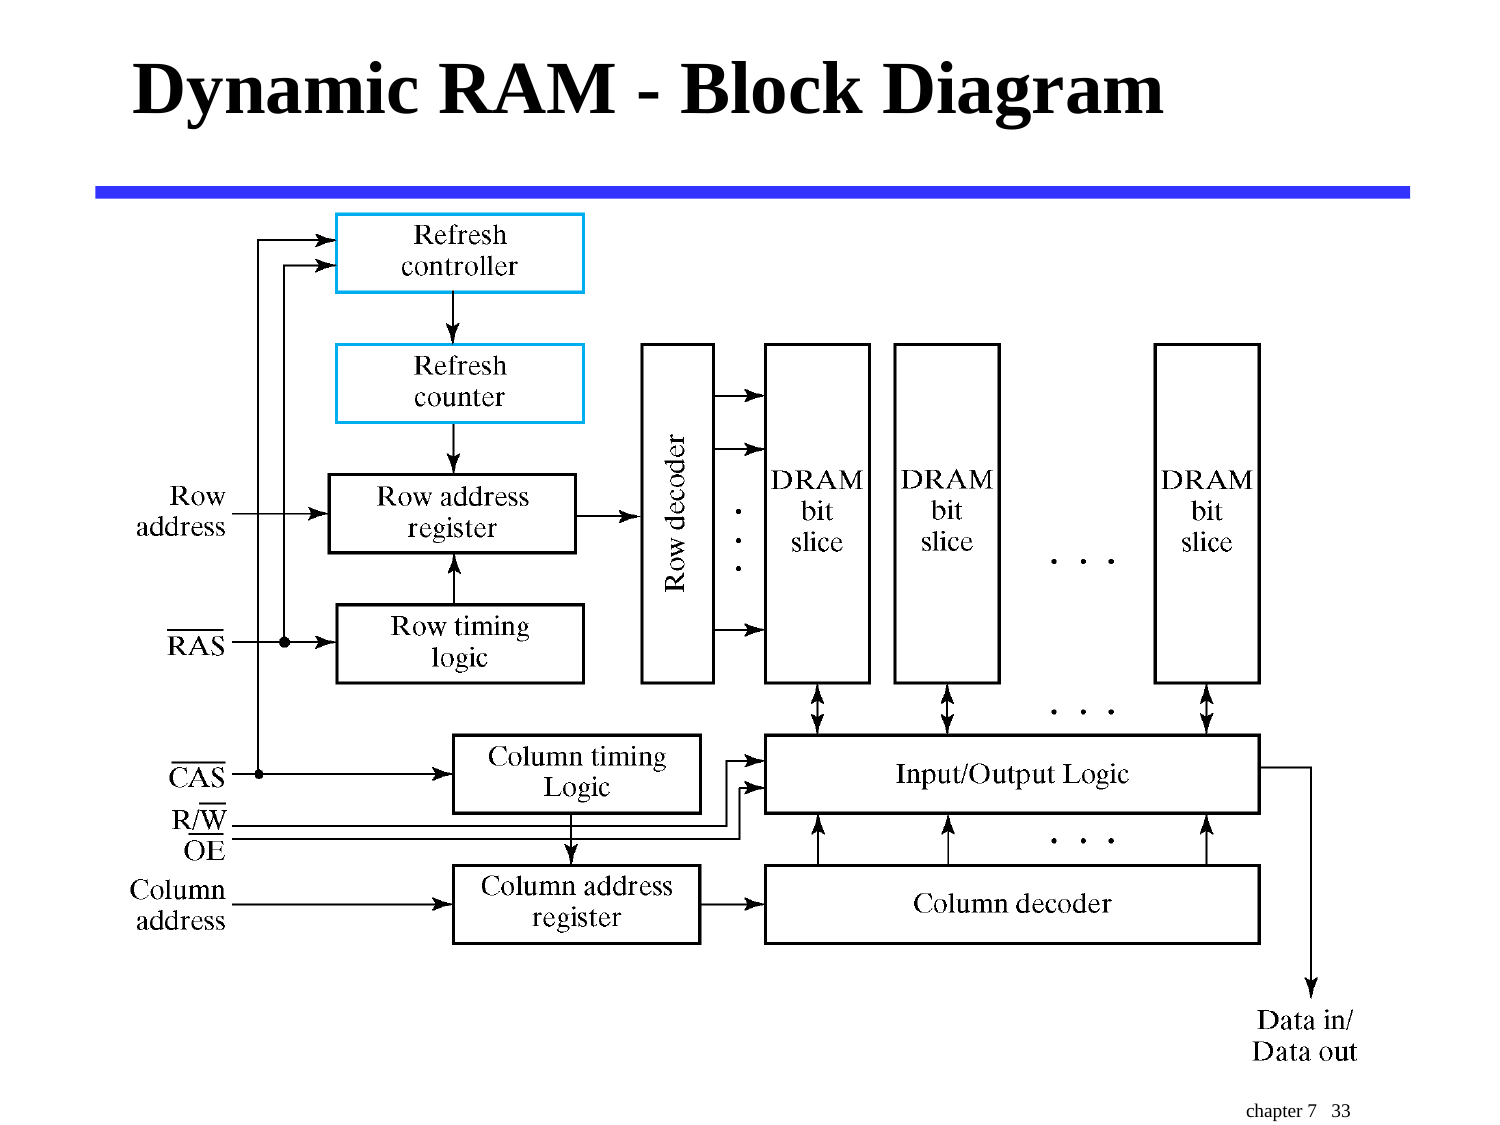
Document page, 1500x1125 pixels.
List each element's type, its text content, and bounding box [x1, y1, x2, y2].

title Dynamic RAM - Block Diagram [117, 0, 1393, 168]
slide_number chapter 7 33 [1231, 1068, 1499, 1125]
picture [122, 207, 1388, 1075]
